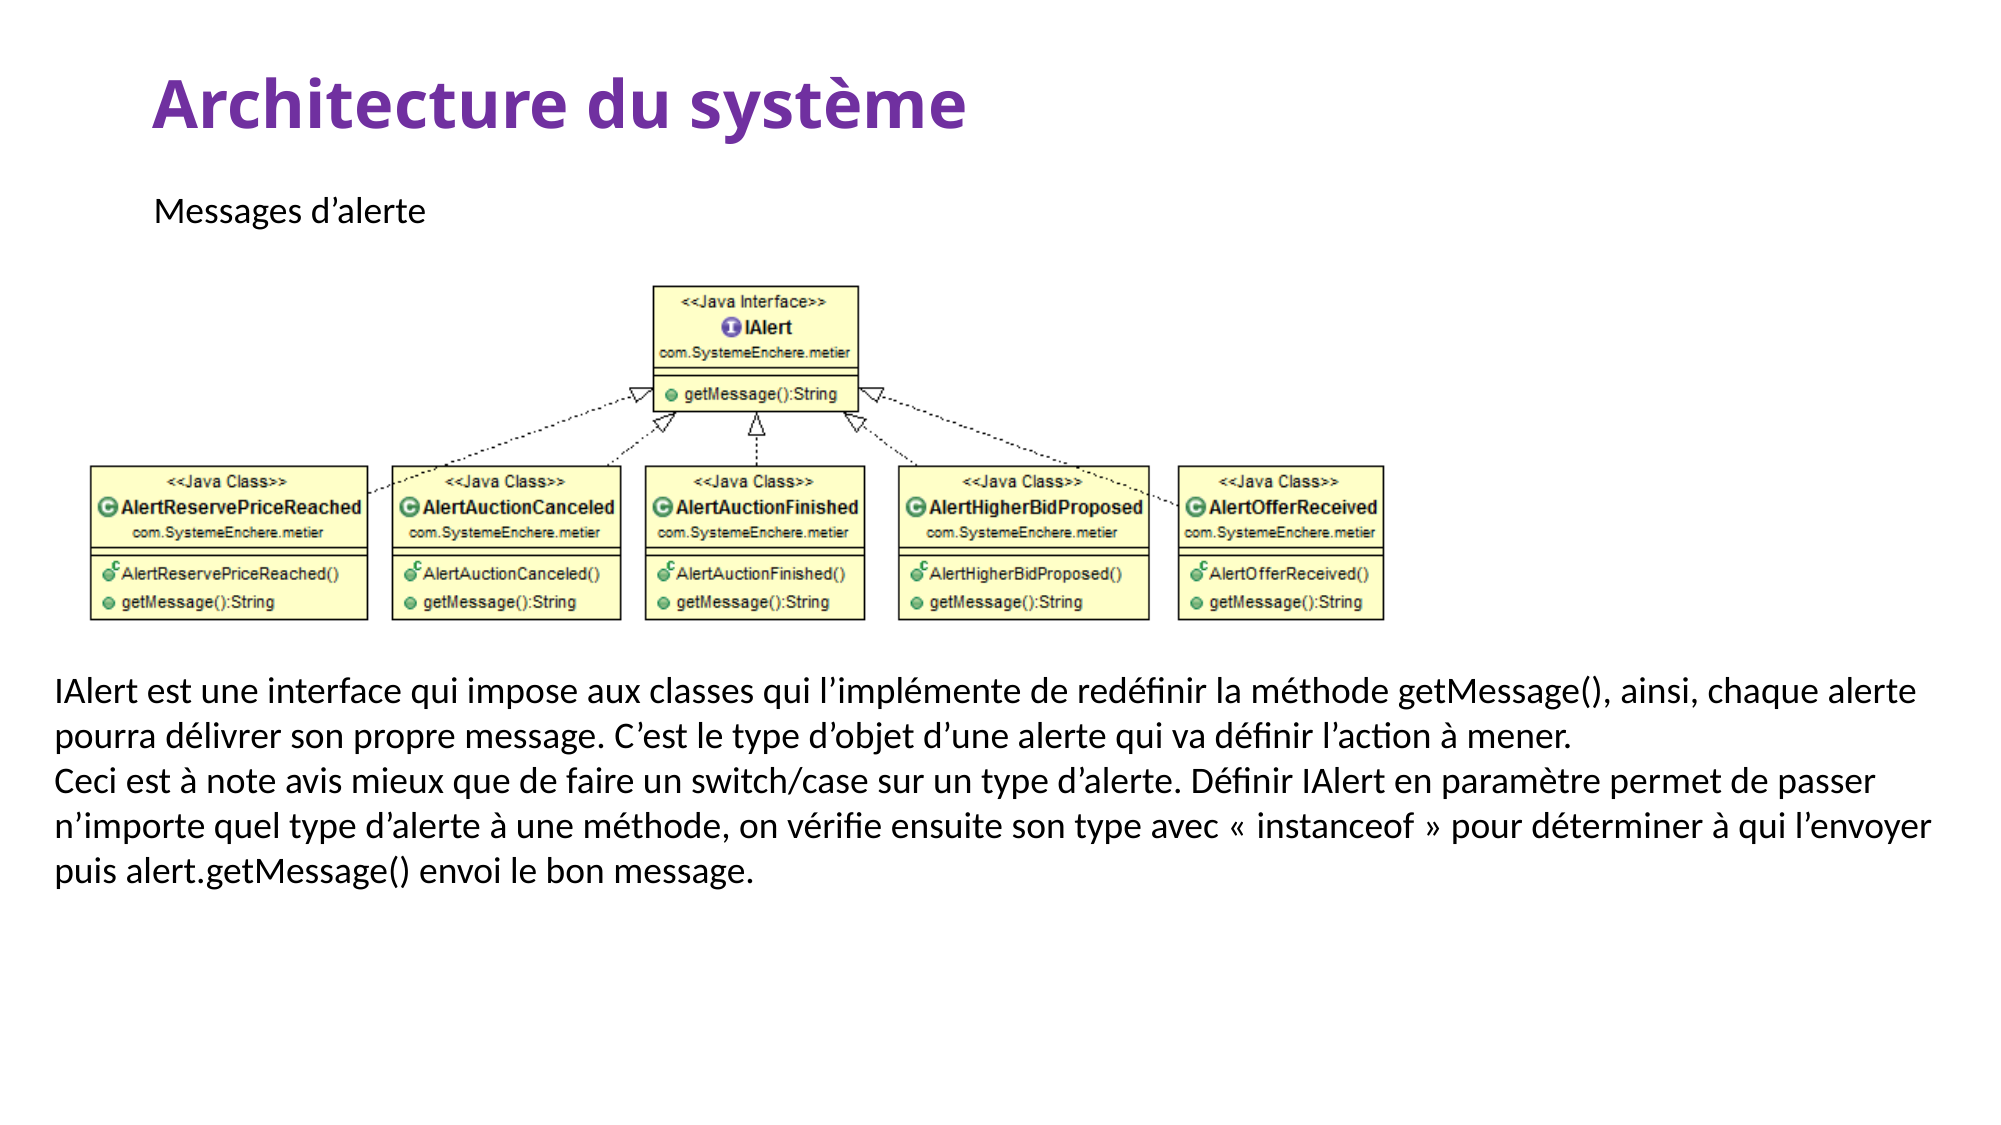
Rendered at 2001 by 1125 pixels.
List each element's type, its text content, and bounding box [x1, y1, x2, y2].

picture [70, 264, 1397, 630]
text_box Messages d’alerte [138, 179, 442, 239]
title Architecture du système [137, 59, 1863, 156]
text_box IAlert est une interface qui impose aux classes qui l’implémente de redéfinir la méthode getMessage(), ainsi, chaque alerte pourra délivrer son propre message. C’est le type d’objet d’une alerte qui va définir l’action à mener. Ceci est à note avis mieux que de faire un switch/case sur un type d’alerte. Définir IAlert en paramètre permet de passer n’importe quel type d’alerte à une méthode, on vérifie ensuite son type avec « instanceof » pour déterminer à qui l’envoyer puis alert.getMessage() envoi le bon message. [39, 658, 1981, 899]
